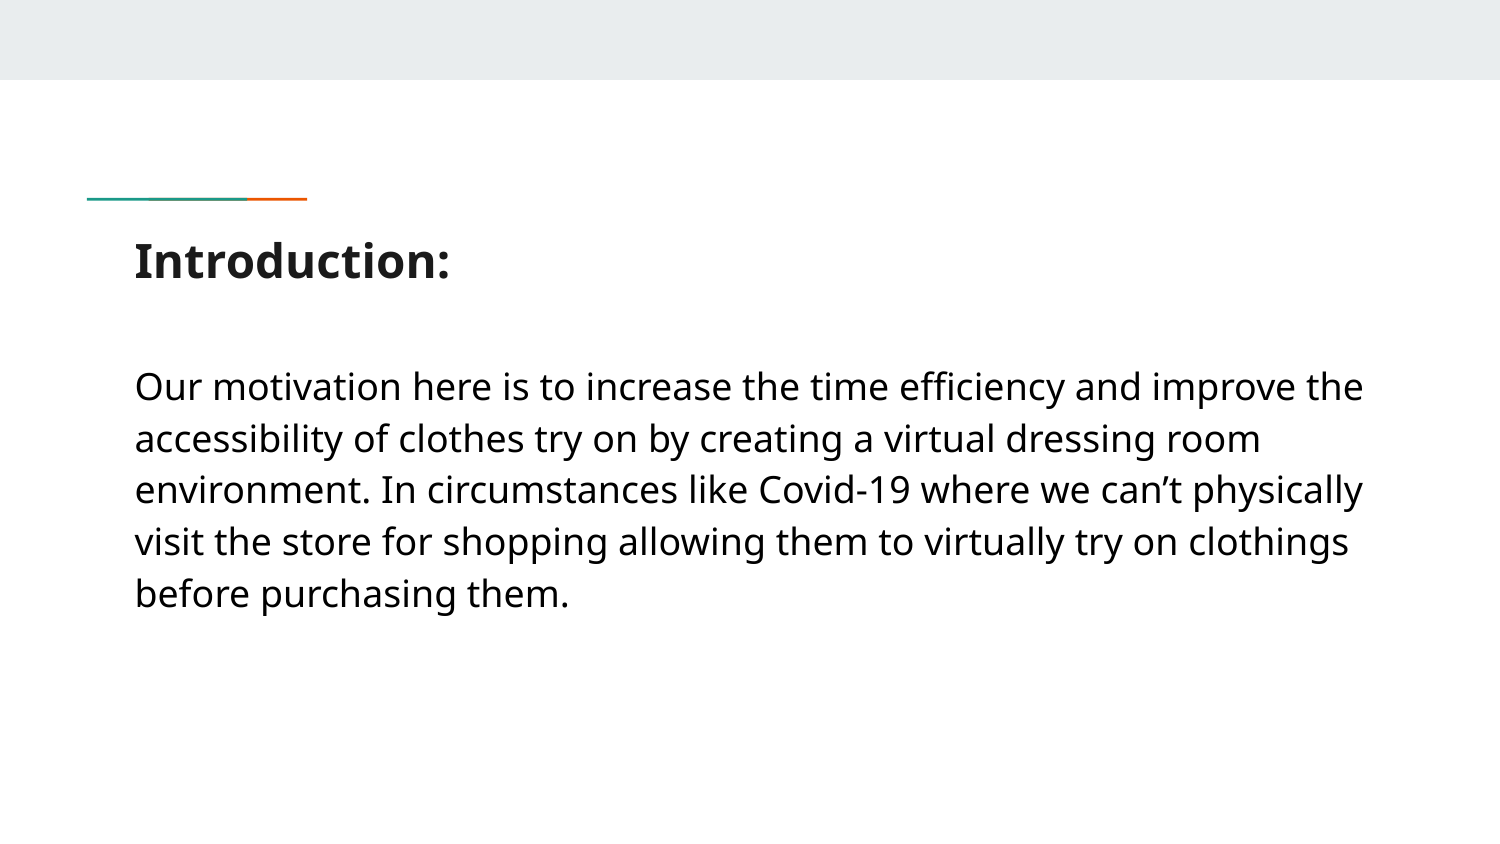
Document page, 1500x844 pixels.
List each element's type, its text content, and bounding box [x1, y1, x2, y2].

list Our motivation here is to increase the time efficiency and improve the accessibility of clothes try on by creating a virtual dressing room environment. In circumstances like Covid-19 where we can’t physically visit the store for shopping allowing them to virtually try on clothings before purchasing them. [119, 341, 1381, 712]
title Introduction: [119, 216, 1381, 305]
